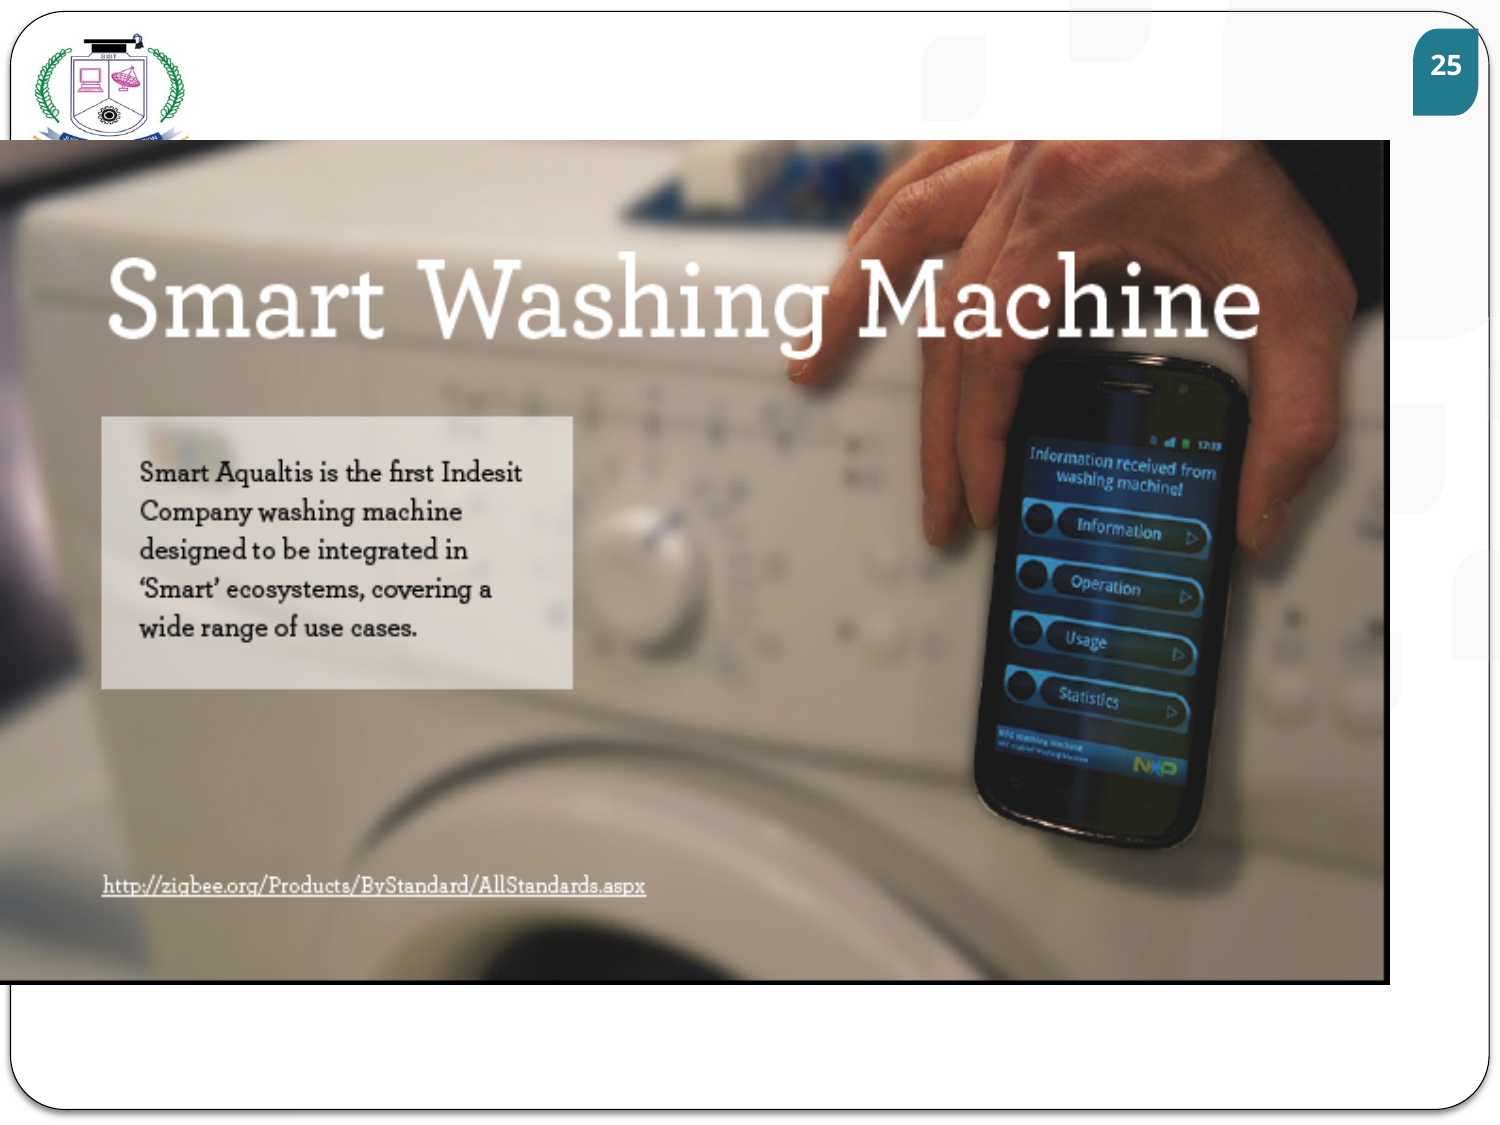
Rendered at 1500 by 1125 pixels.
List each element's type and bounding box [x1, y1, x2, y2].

picture [0, 30, 1390, 986]
